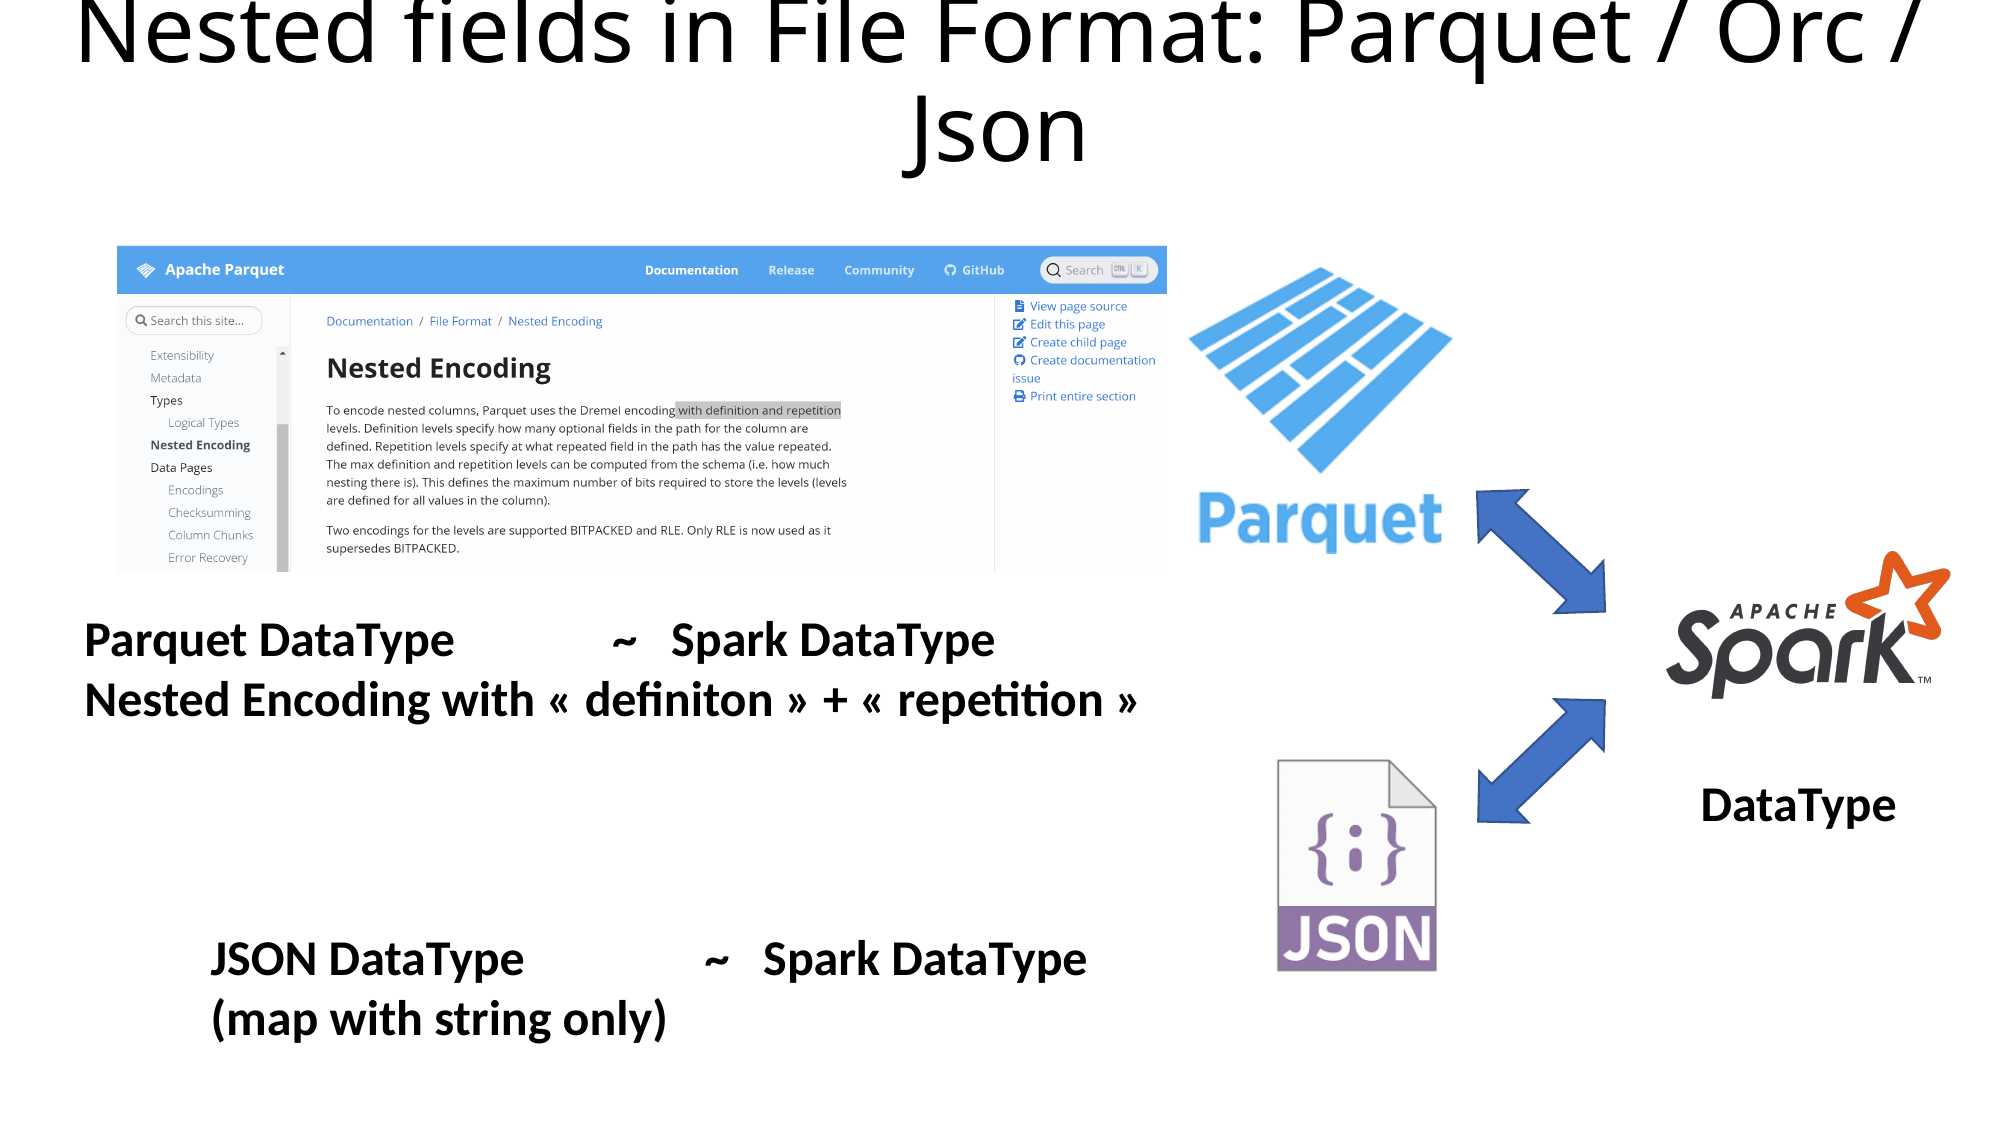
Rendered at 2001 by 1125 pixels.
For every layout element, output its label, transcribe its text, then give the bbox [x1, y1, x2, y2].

text_box [1478, 698, 1606, 824]
text_box DataType [1685, 764, 1951, 839]
text_box Parquet DataType ~ Spark DataType Nested Encoding with « definiton » + « repetition » [69, 599, 1188, 735]
text_box JSON DataType ~ Spark DataType (map with string only) [195, 917, 1154, 1053]
picture [1236, 744, 1478, 987]
picture [117, 245, 1537, 572]
title Nested fields in File Format: Parquet / Orc / Json [36, 0, 1964, 165]
text_box [1515, 522, 1607, 615]
picture [1666, 551, 1951, 700]
